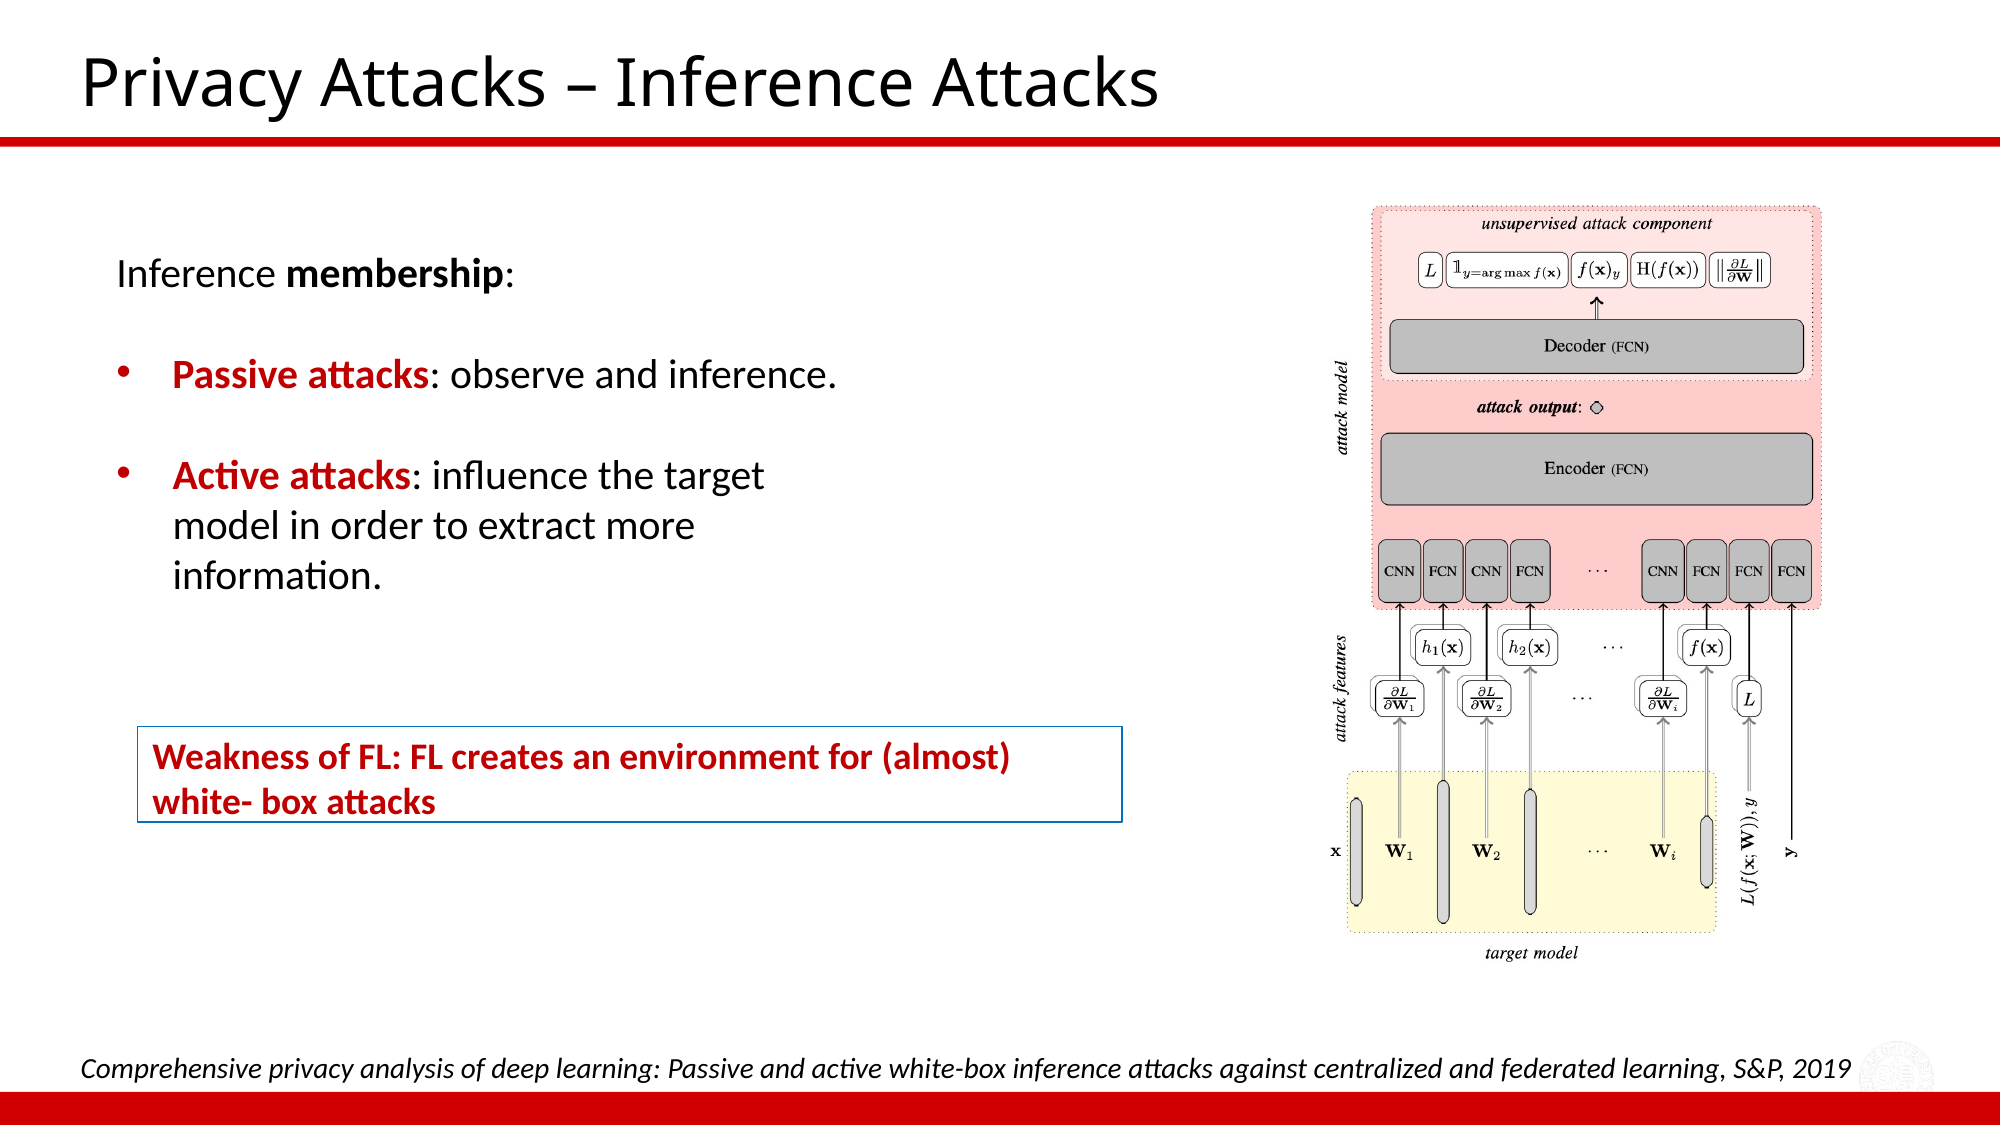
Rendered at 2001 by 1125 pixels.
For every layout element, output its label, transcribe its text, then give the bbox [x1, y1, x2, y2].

title Privacy Attacks – Inference Attacks [78, 0, 1520, 174]
picture [1330, 205, 1822, 962]
text_box Comprehensive privacy analysis of deep learning: Passive and active white-box inference attacks against centralized and federated learning, S&P, 2019 [78, 1046, 1857, 1084]
text_box Weakness of FL: FL creates an environment for (almost) white- box attacks [137, 726, 1123, 822]
text_box Inference membership: Passive attacks: observe and inference. Active attacks: influence the target model in order to extract more information. [114, 243, 840, 598]
